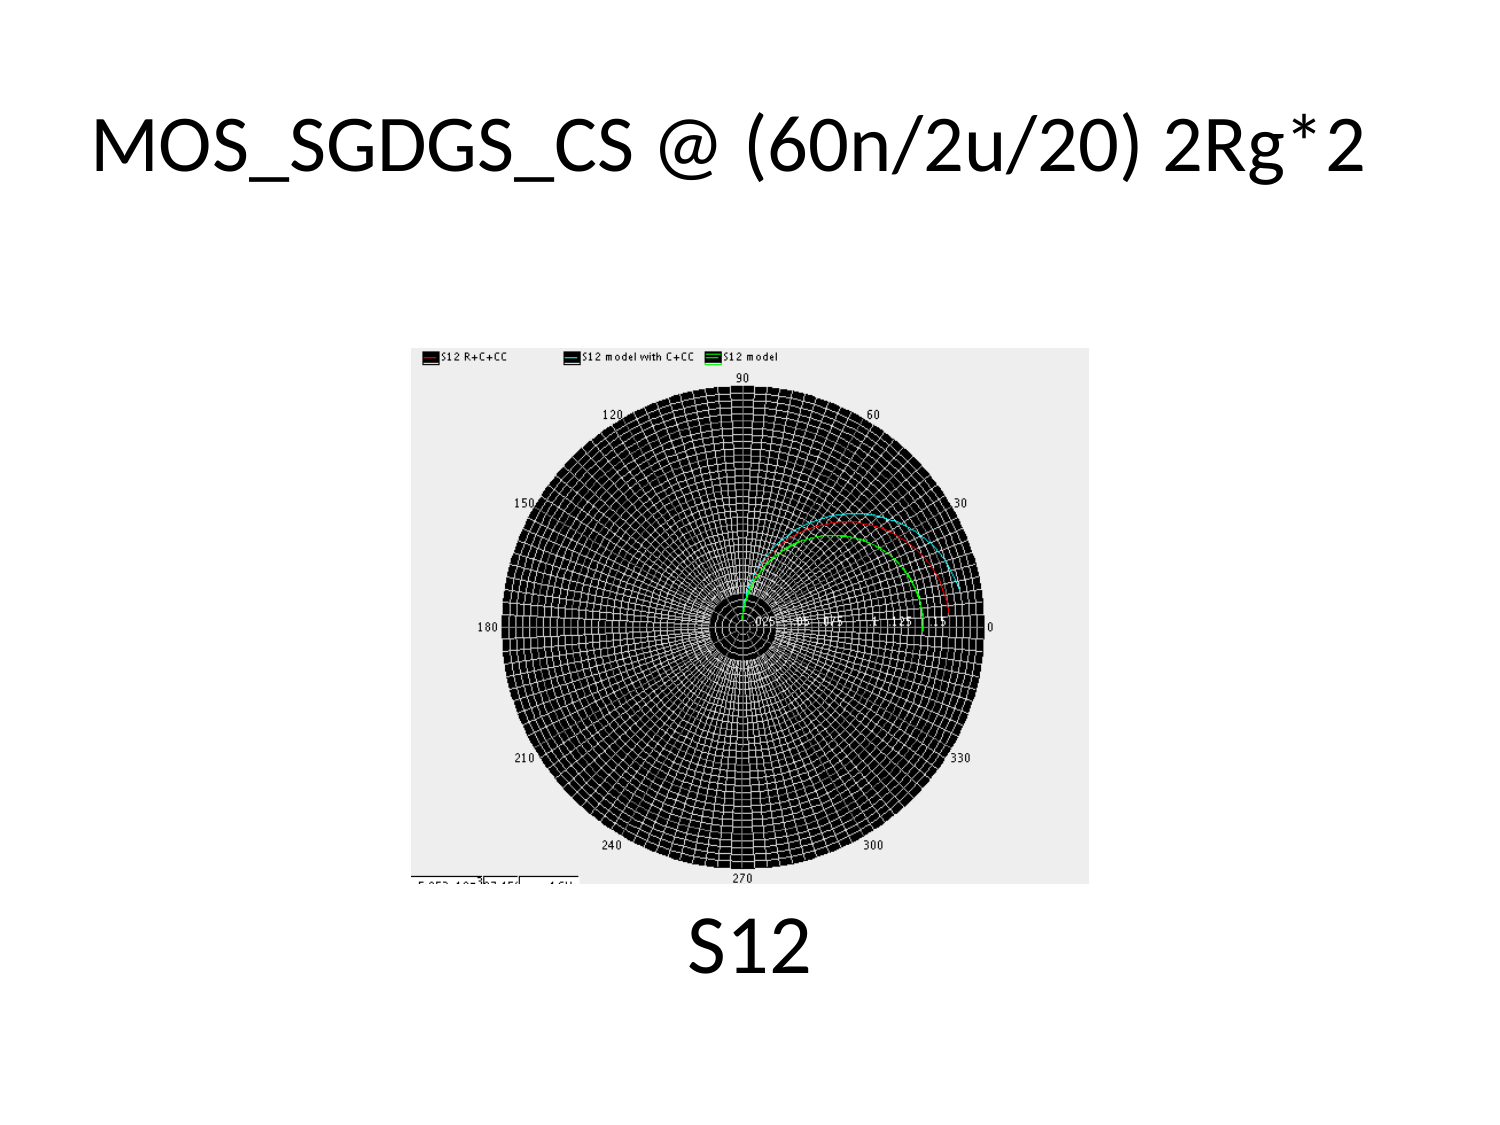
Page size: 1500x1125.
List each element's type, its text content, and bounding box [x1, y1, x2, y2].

title MOS_SGDGS_CS @ (60n/2u/20) 2Rg*2 [75, 45, 1425, 233]
text_box S12 [676, 893, 824, 997]
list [410, 348, 1089, 885]
